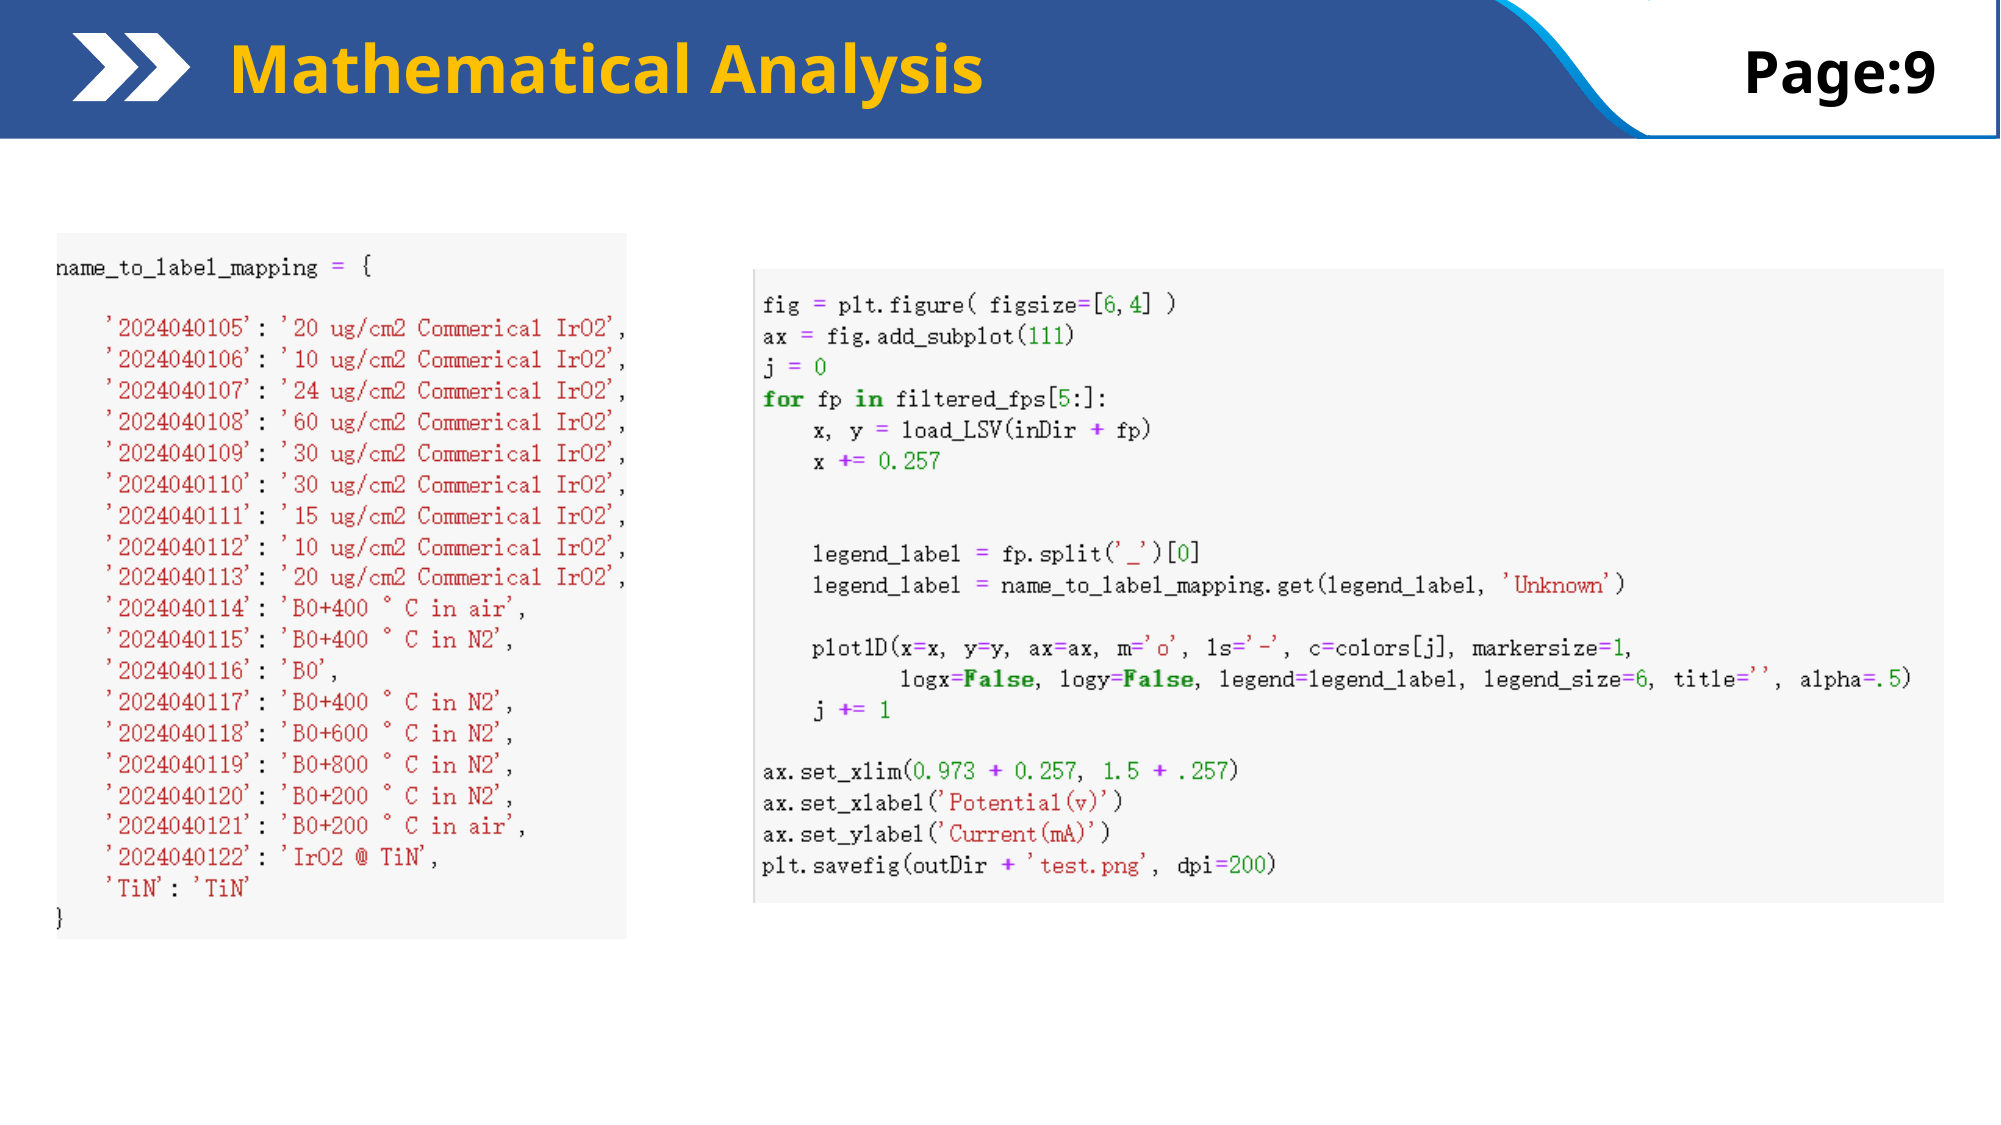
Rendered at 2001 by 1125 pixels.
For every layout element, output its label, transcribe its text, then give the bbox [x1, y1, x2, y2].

text_box Page:9 [1729, 28, 1952, 113]
text_box Mathematical Analysis [196, 19, 1018, 114]
text_box [1507, 0, 1997, 136]
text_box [72, 32, 191, 102]
text_box [0, 0, 1637, 139]
text_box [1494, 0, 1997, 139]
picture [56, 233, 627, 939]
picture [741, 269, 1944, 903]
